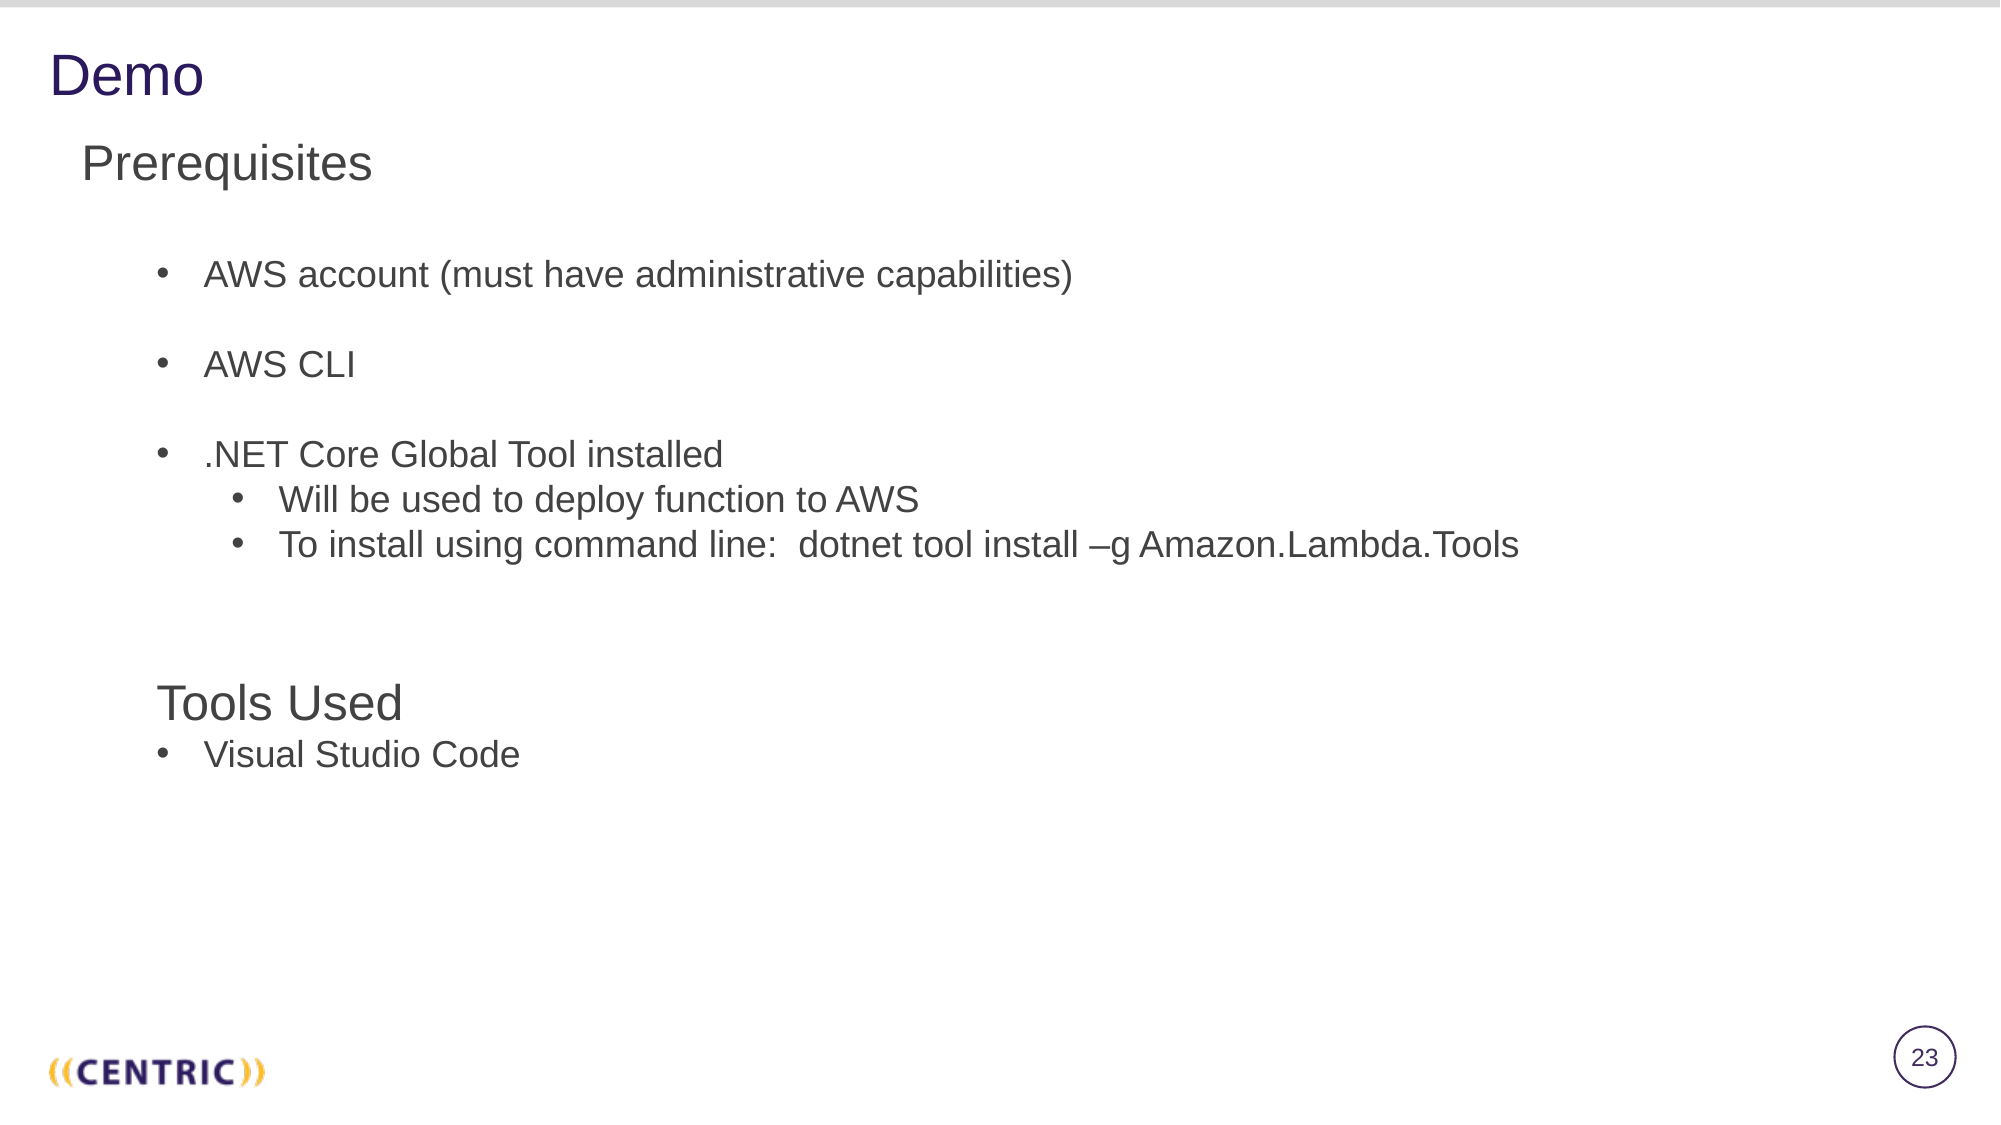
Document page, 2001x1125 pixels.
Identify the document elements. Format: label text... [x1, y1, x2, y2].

picture [49, 1057, 265, 1088]
title Demo [49, 37, 1950, 124]
text_box Prerequisites AWS account (must have administrative capabilities) AWS CLI .NET Core Global Tool installed Will be used to deploy function to AWS To install using command line: dotnet tool install –g Amazon.Lambda.Tools Tools Used Visual Studio Code [66, 123, 1813, 918]
